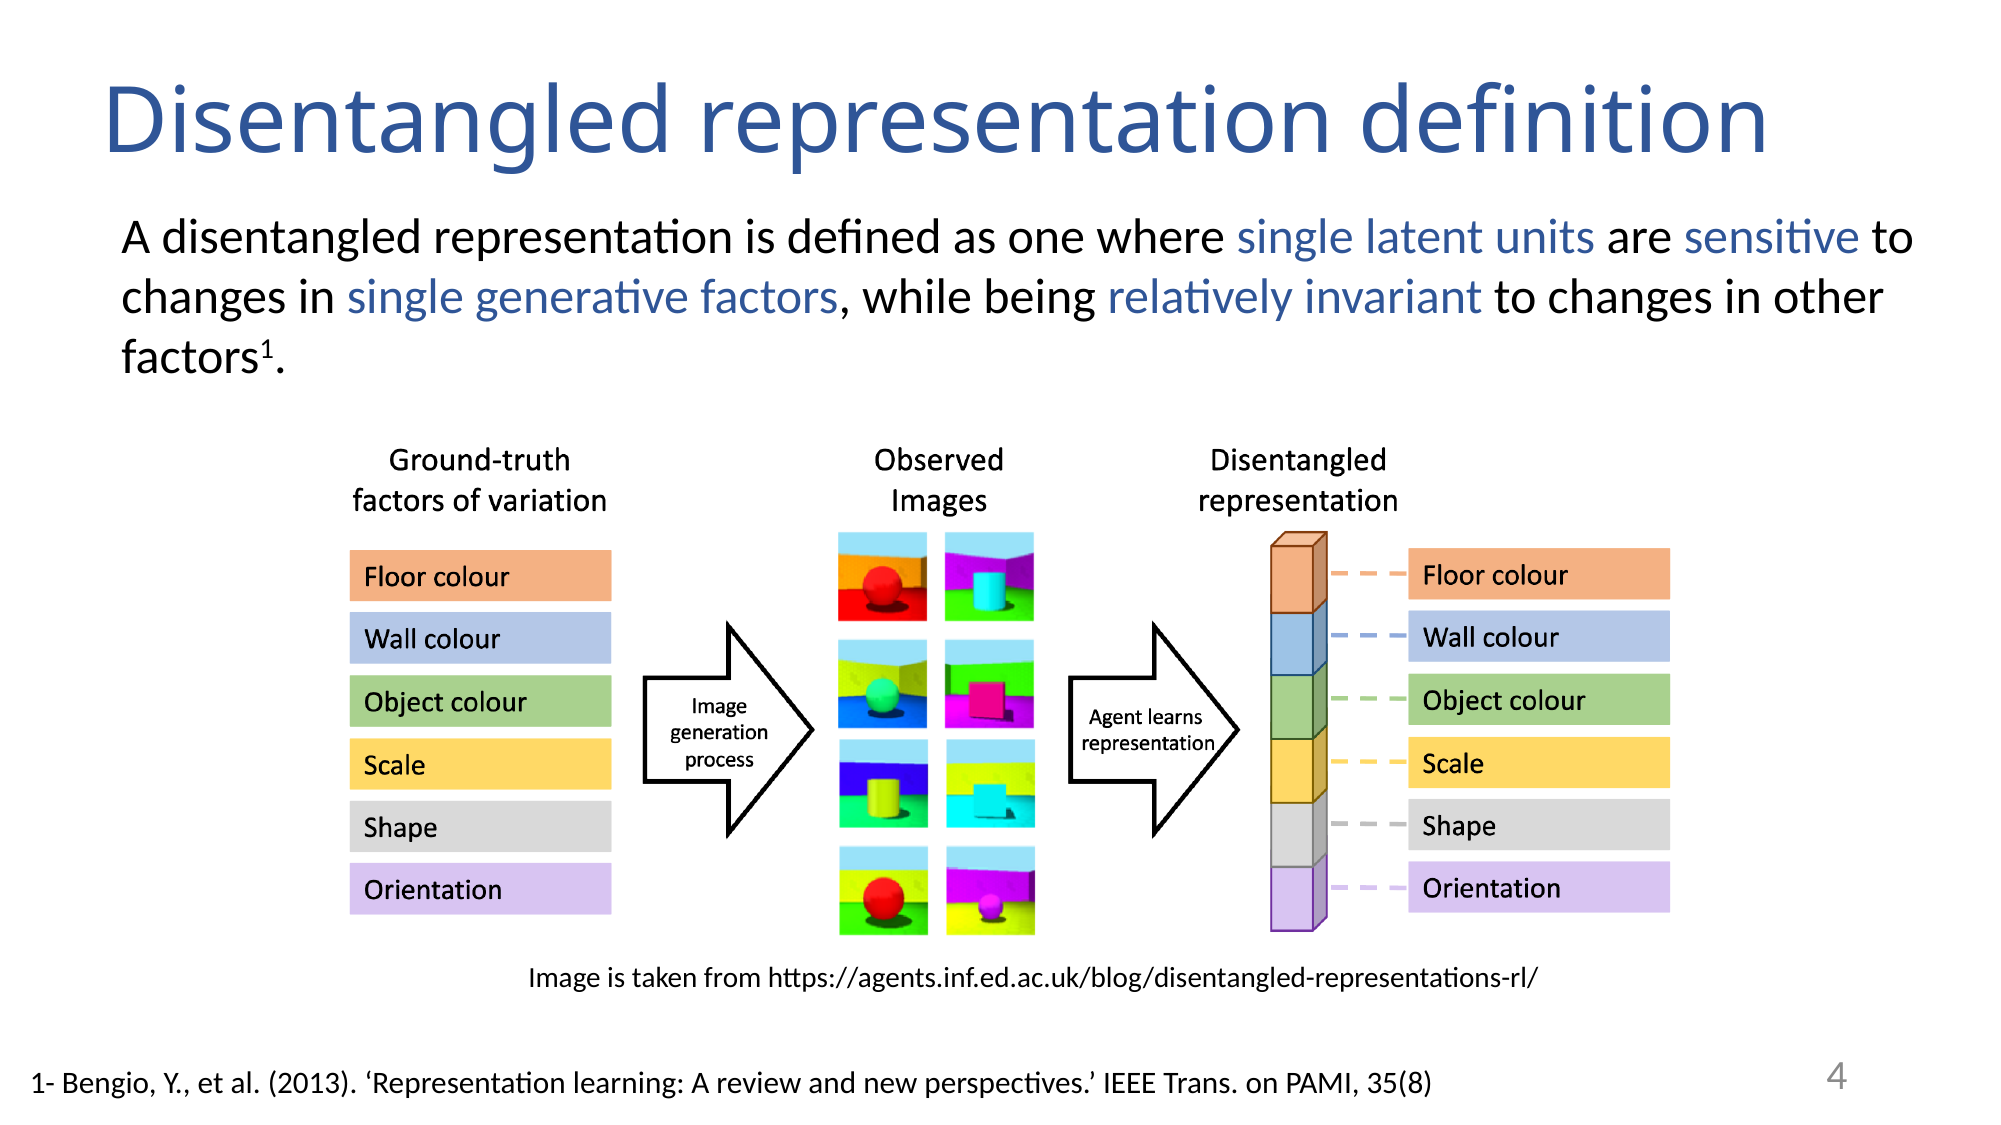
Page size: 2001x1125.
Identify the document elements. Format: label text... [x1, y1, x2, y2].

slide_number 3 [1753, 1042, 1863, 1103]
title Disentangled representation definition [86, 49, 1812, 197]
text_box Image is taken from https://agents.inf.ed.ac.uk/blog/disentangled-representations-rl/ [329, 950, 1739, 1001]
text_box 1- Bengio, Y., et al. (2013). ‘Representation learning: A review and new perspectives.’ IEEE Trans. on PAMI, 35(8) [15, 1054, 1775, 1107]
text_box A disentangled representation is defined as one where single latent units are sensitive to changes in single generative factors, while being relatively invariant to changes in other factors1. [106, 196, 1961, 391]
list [338, 433, 1679, 942]
